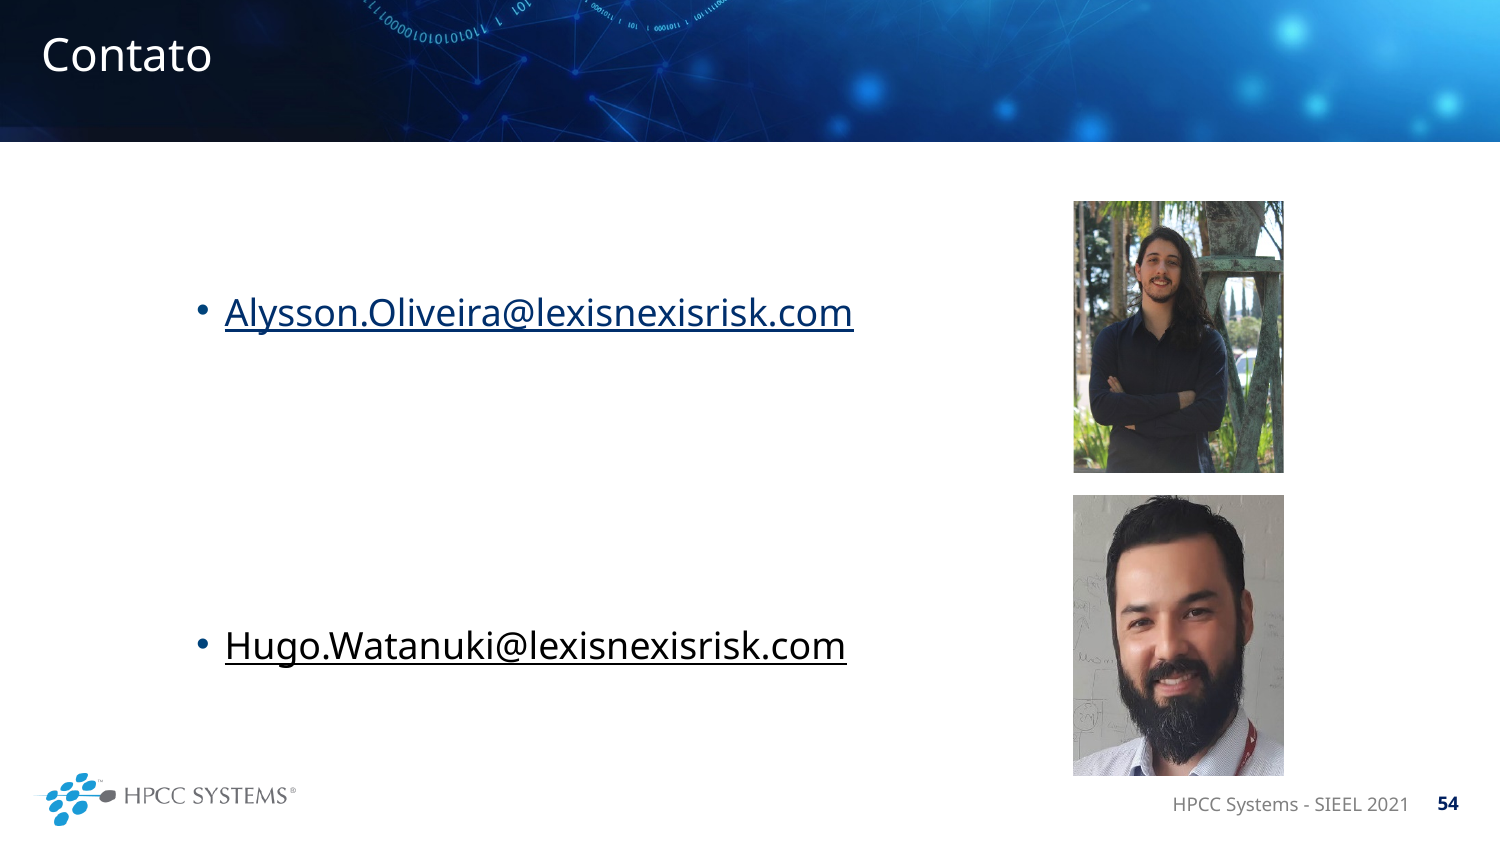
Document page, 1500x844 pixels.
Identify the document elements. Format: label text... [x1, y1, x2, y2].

list Alysson.Oliveira@lexisnexisrisk.com Hugo.Watanuki@lexisnexisrisk.com [125, 229, 1171, 805]
slide_number 54 [1410, 781, 1459, 827]
picture [1073, 201, 1284, 473]
picture [1073, 495, 1284, 776]
picture [28, 765, 300, 834]
picture [0, 0, 1500, 142]
title Contato [41, 31, 1458, 140]
footer HPCC Systems - SIEEL 2021 [851, 781, 1410, 827]
